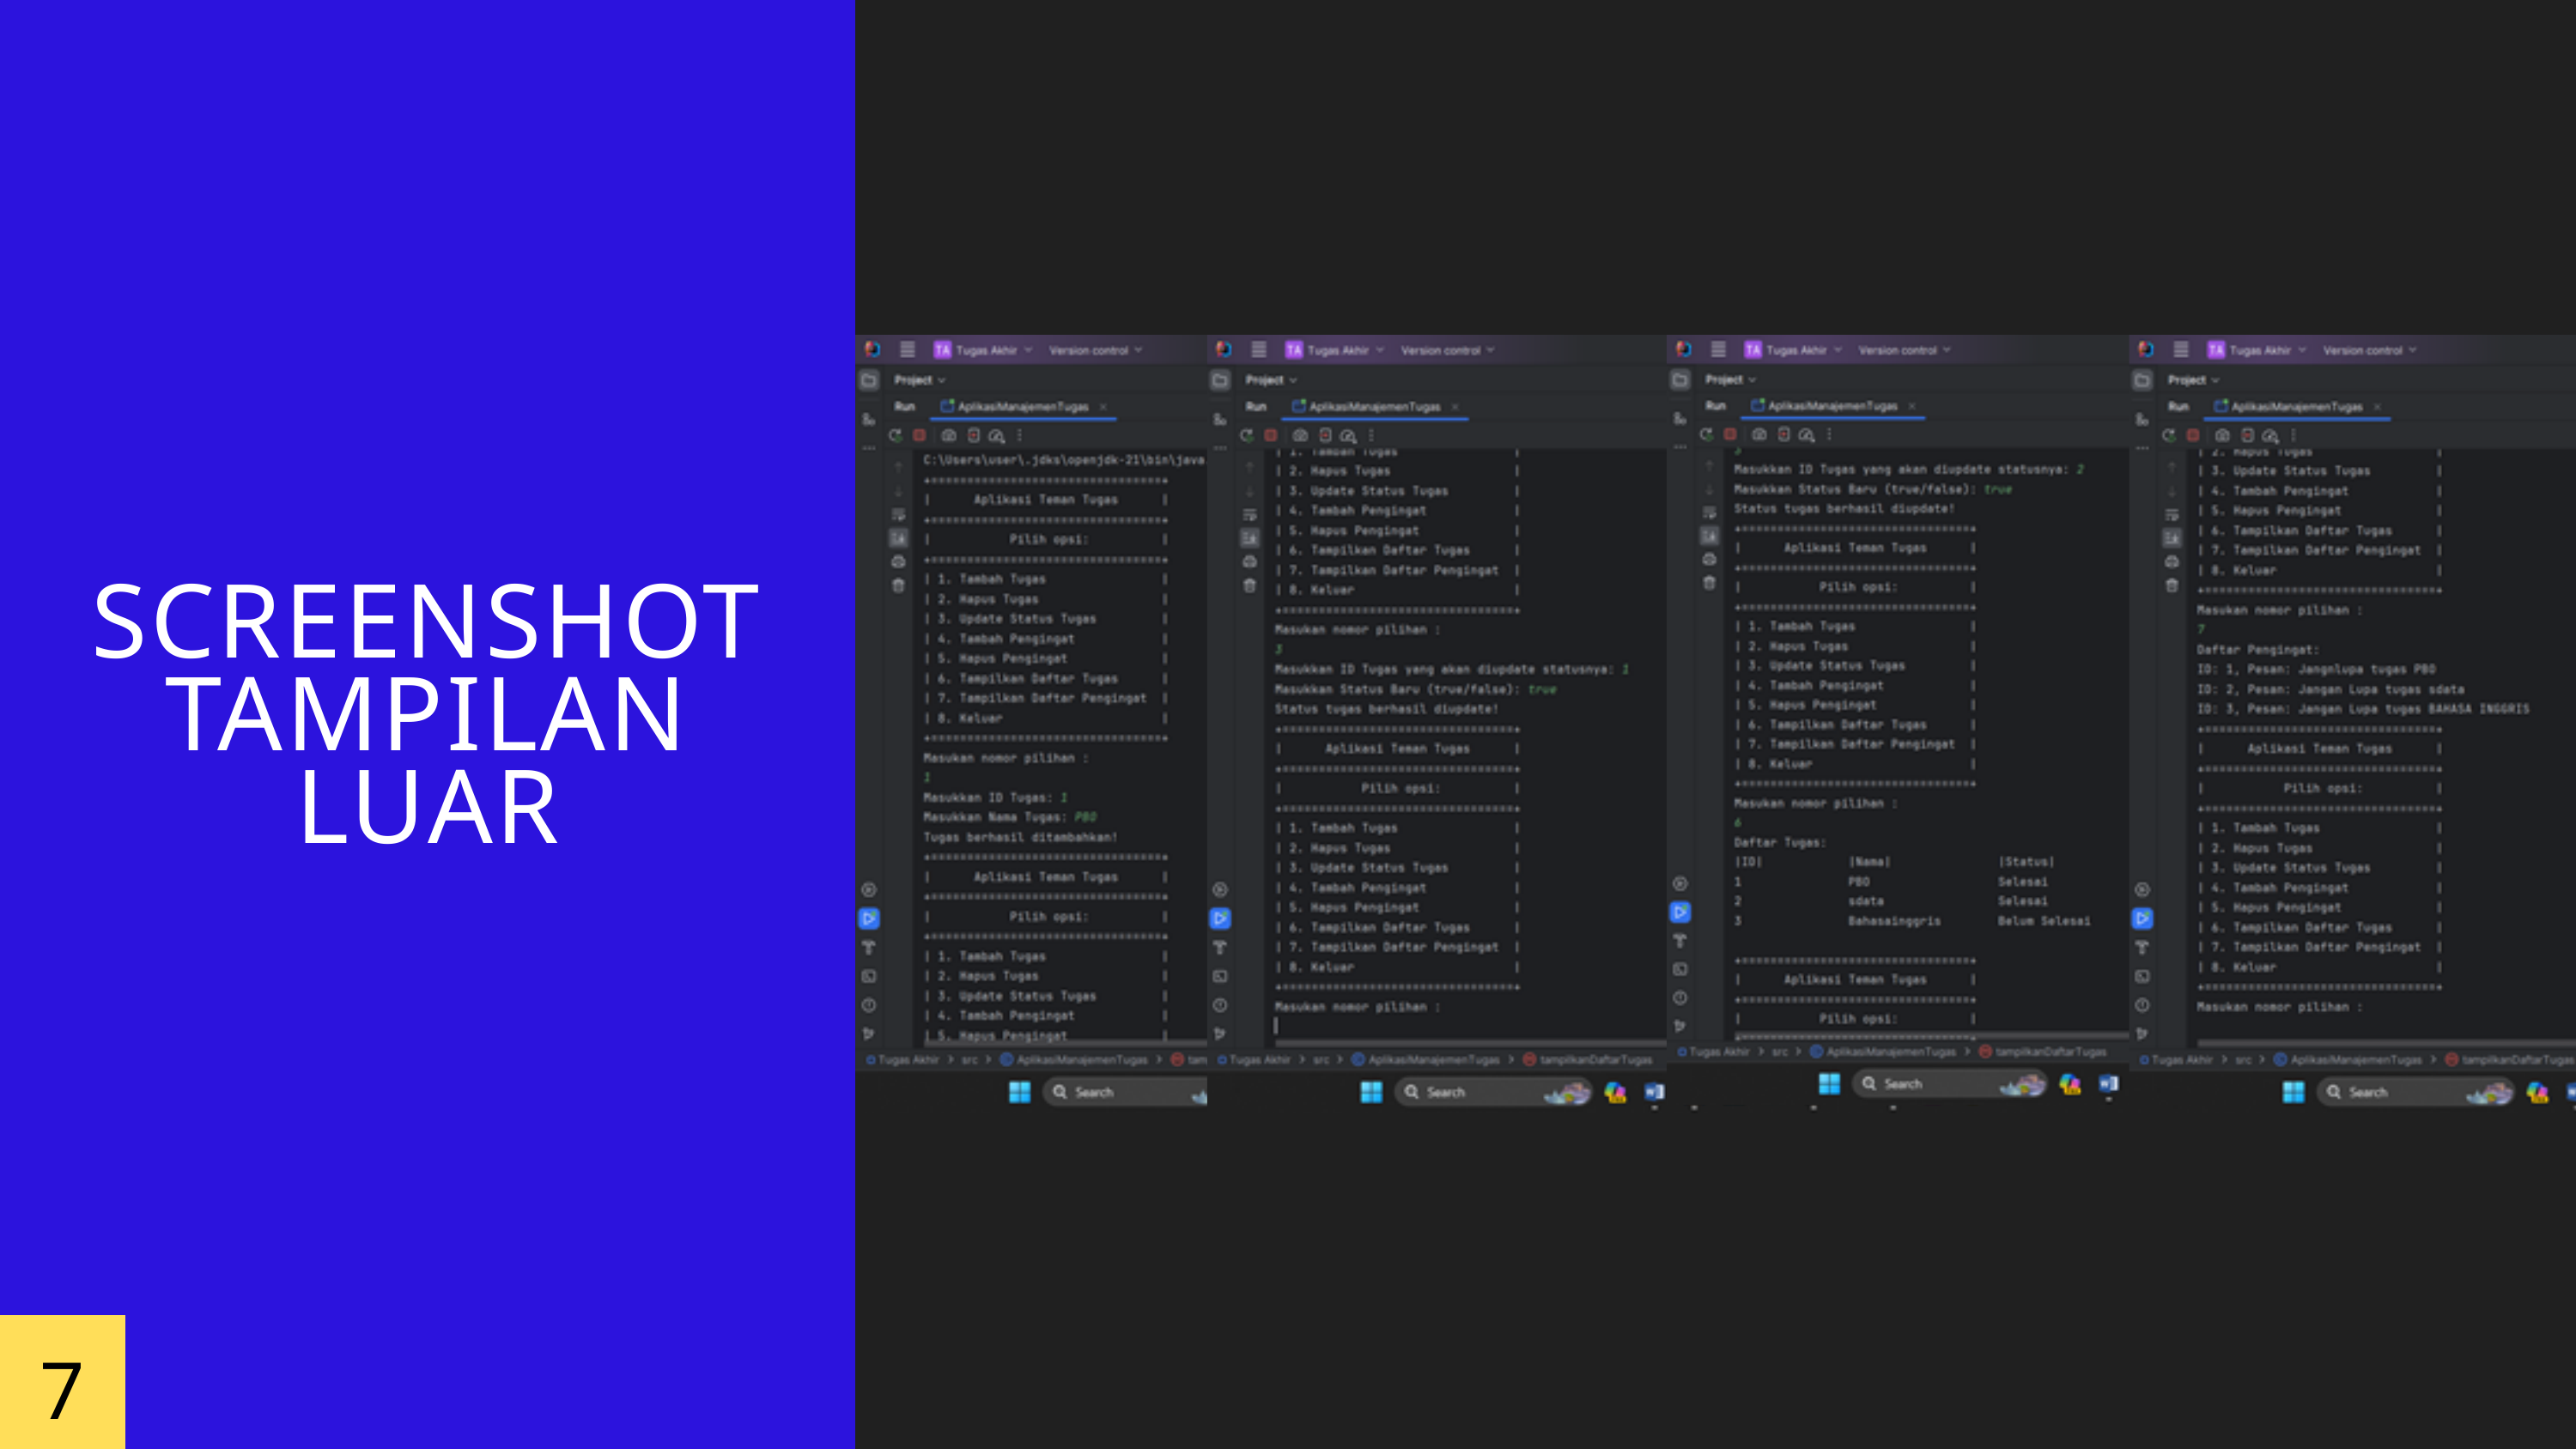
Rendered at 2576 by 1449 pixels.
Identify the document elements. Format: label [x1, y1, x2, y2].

text_box [0, 1314, 126, 1449]
text_box [854, 335, 2576, 1114]
text_box [0, 0, 856, 1449]
